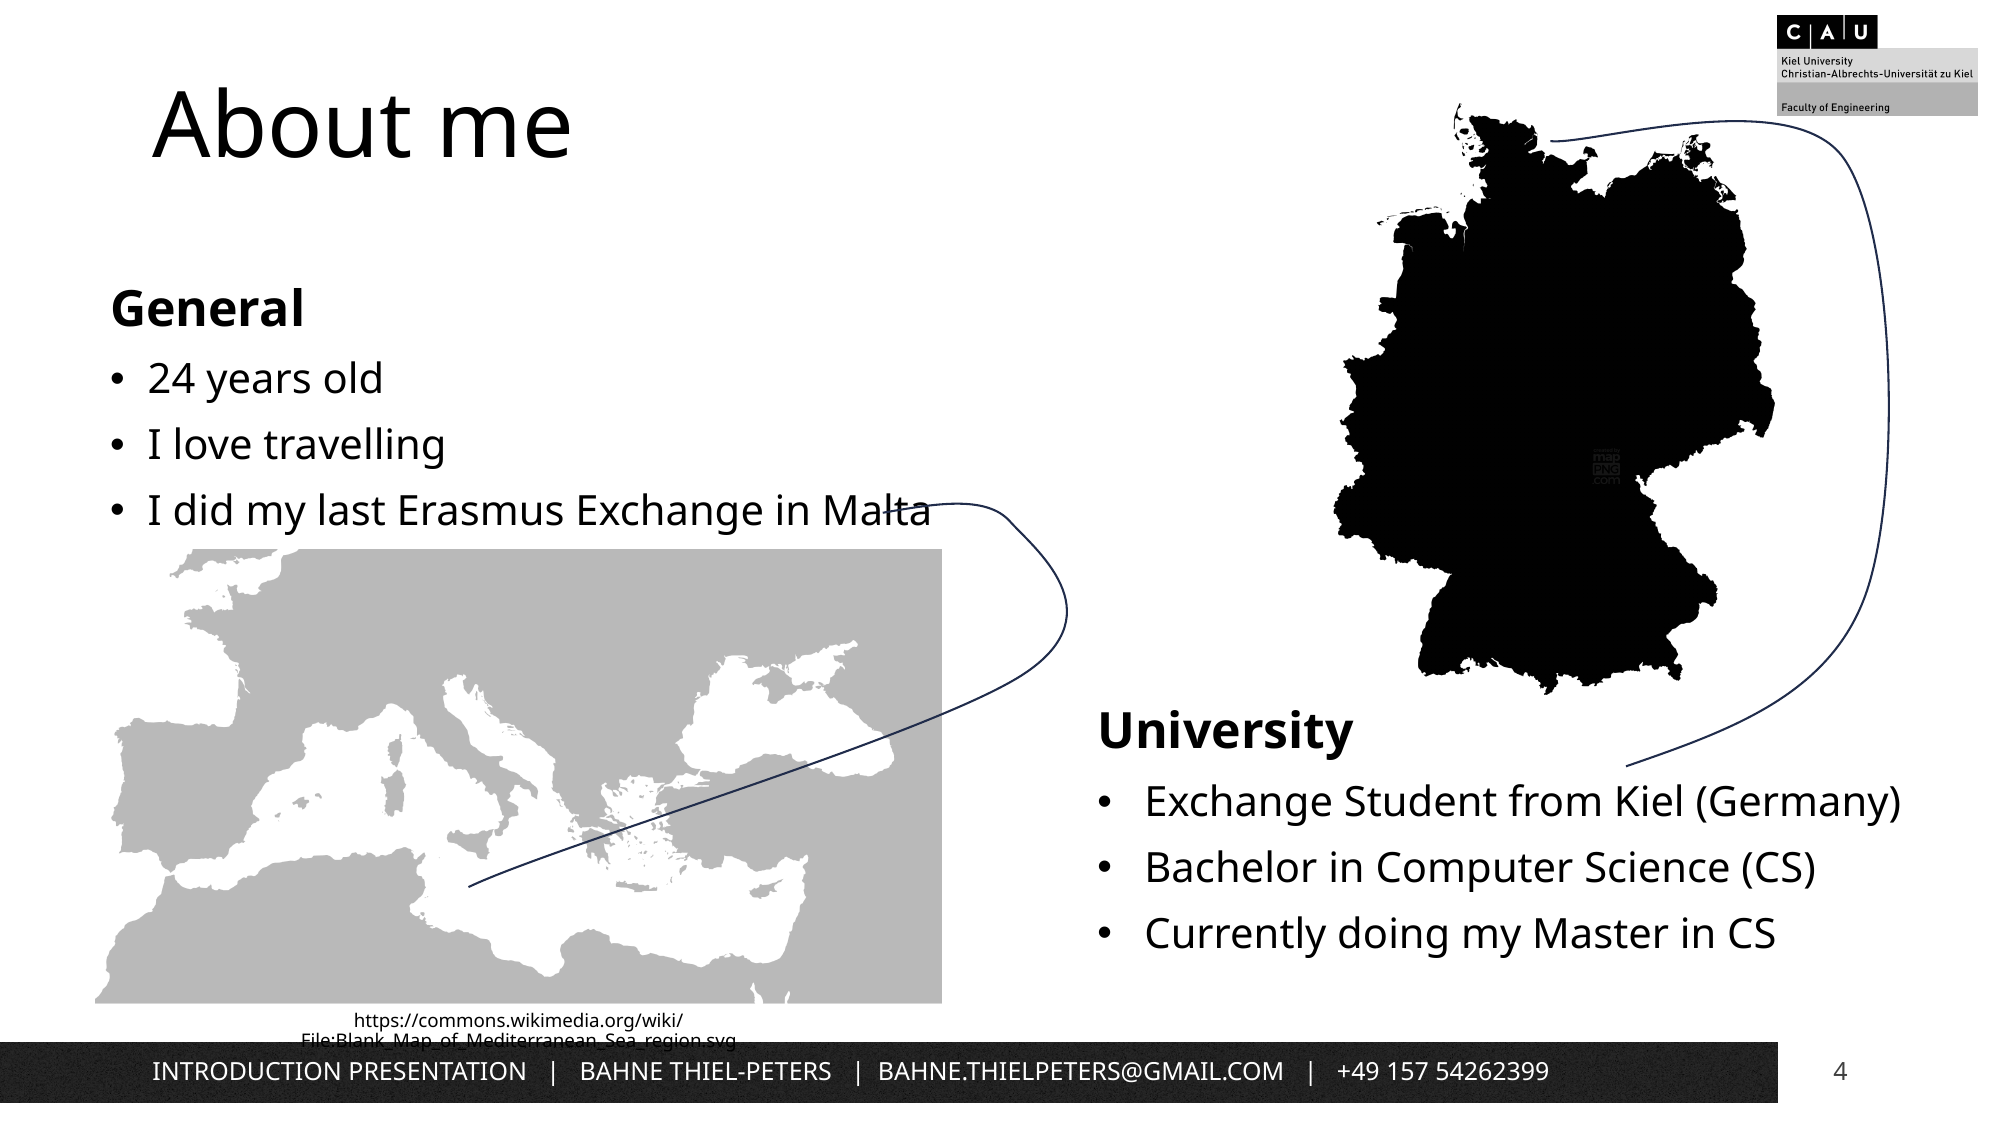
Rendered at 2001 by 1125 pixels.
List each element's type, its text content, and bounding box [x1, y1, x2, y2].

text_box [842, 502, 1068, 716]
list General 24 years old I love travelling I did my last Erasmus Exchange in Malta [95, 275, 1000, 549]
picture [0, 1042, 137, 1103]
text_box University Exchange Student from Kiel (Germany) Bachelor in Computer Science (CS) Currently doing my Master in CS [1082, 698, 1988, 1054]
slide_number 4 [1777, 1054, 1863, 1103]
picture [1331, 15, 1978, 699]
text_box [1617, 699, 1783, 768]
text_box [1863, 196, 1890, 605]
title About me [137, 59, 1863, 196]
footer INTRODUCTION PRESENTATION | BAHNE THIEL-PETERS | BAHNE.THIELPETERS@GMAIL.COM | +49 157 54262399 [137, 1042, 1777, 1103]
text_box https://commons.wikimedia.org/wiki/File:Blank_Map_of_Mediterranean_Sea_region.svg [131, 1004, 905, 1093]
picture [95, 549, 942, 1004]
